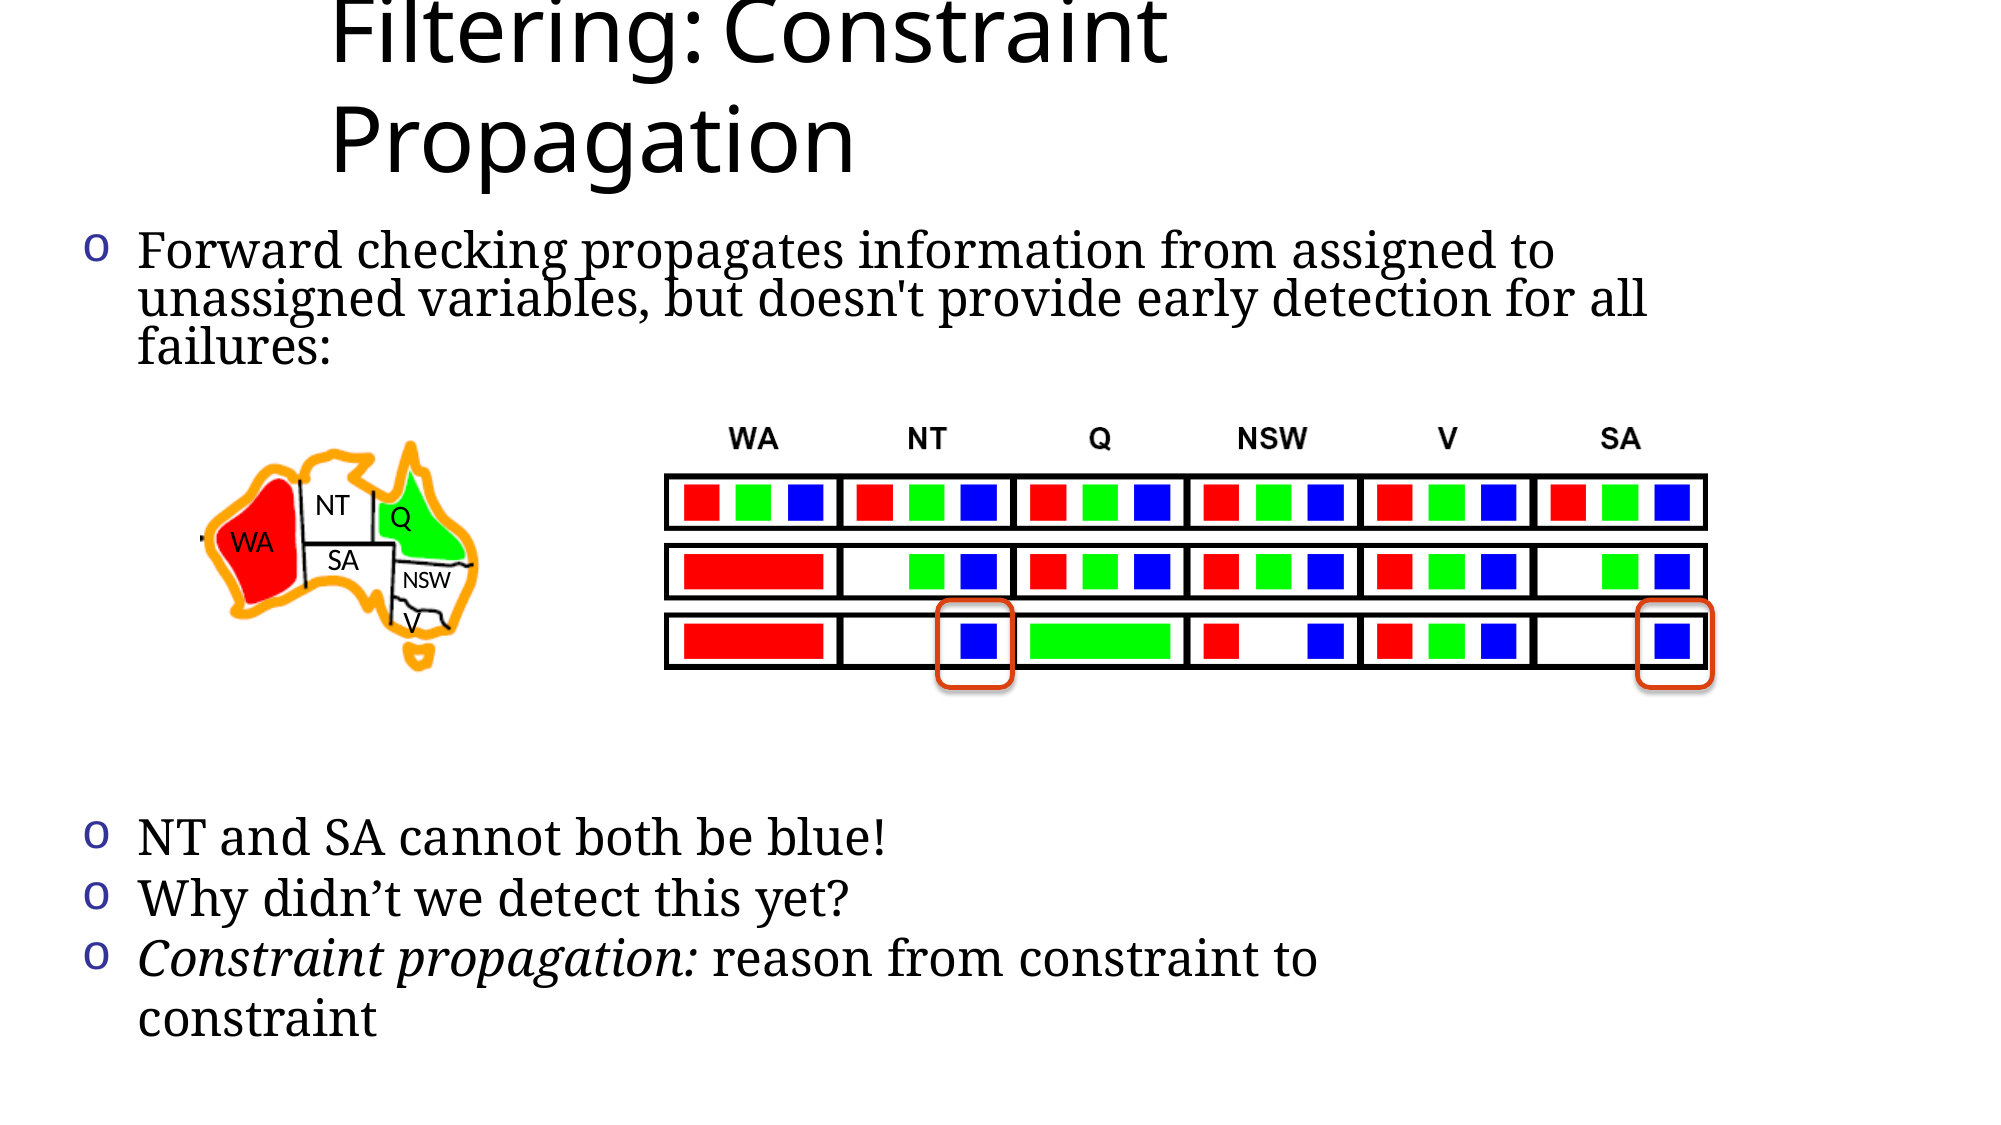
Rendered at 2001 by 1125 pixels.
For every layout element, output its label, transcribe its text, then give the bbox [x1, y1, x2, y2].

text_box Forward checking propagates information from assigned to unassigned variables, but doesn't provide early detection for all failures: [79, 215, 1725, 374]
text_box NT and SA cannot both be blue! Why didn’t we detect this yet? Constraint propagation: reason from constraint to constraint [79, 803, 1429, 1046]
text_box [664, 427, 1722, 701]
picture [199, 440, 480, 673]
title Filtering: Constraint Propagation [326, 0, 1674, 191]
